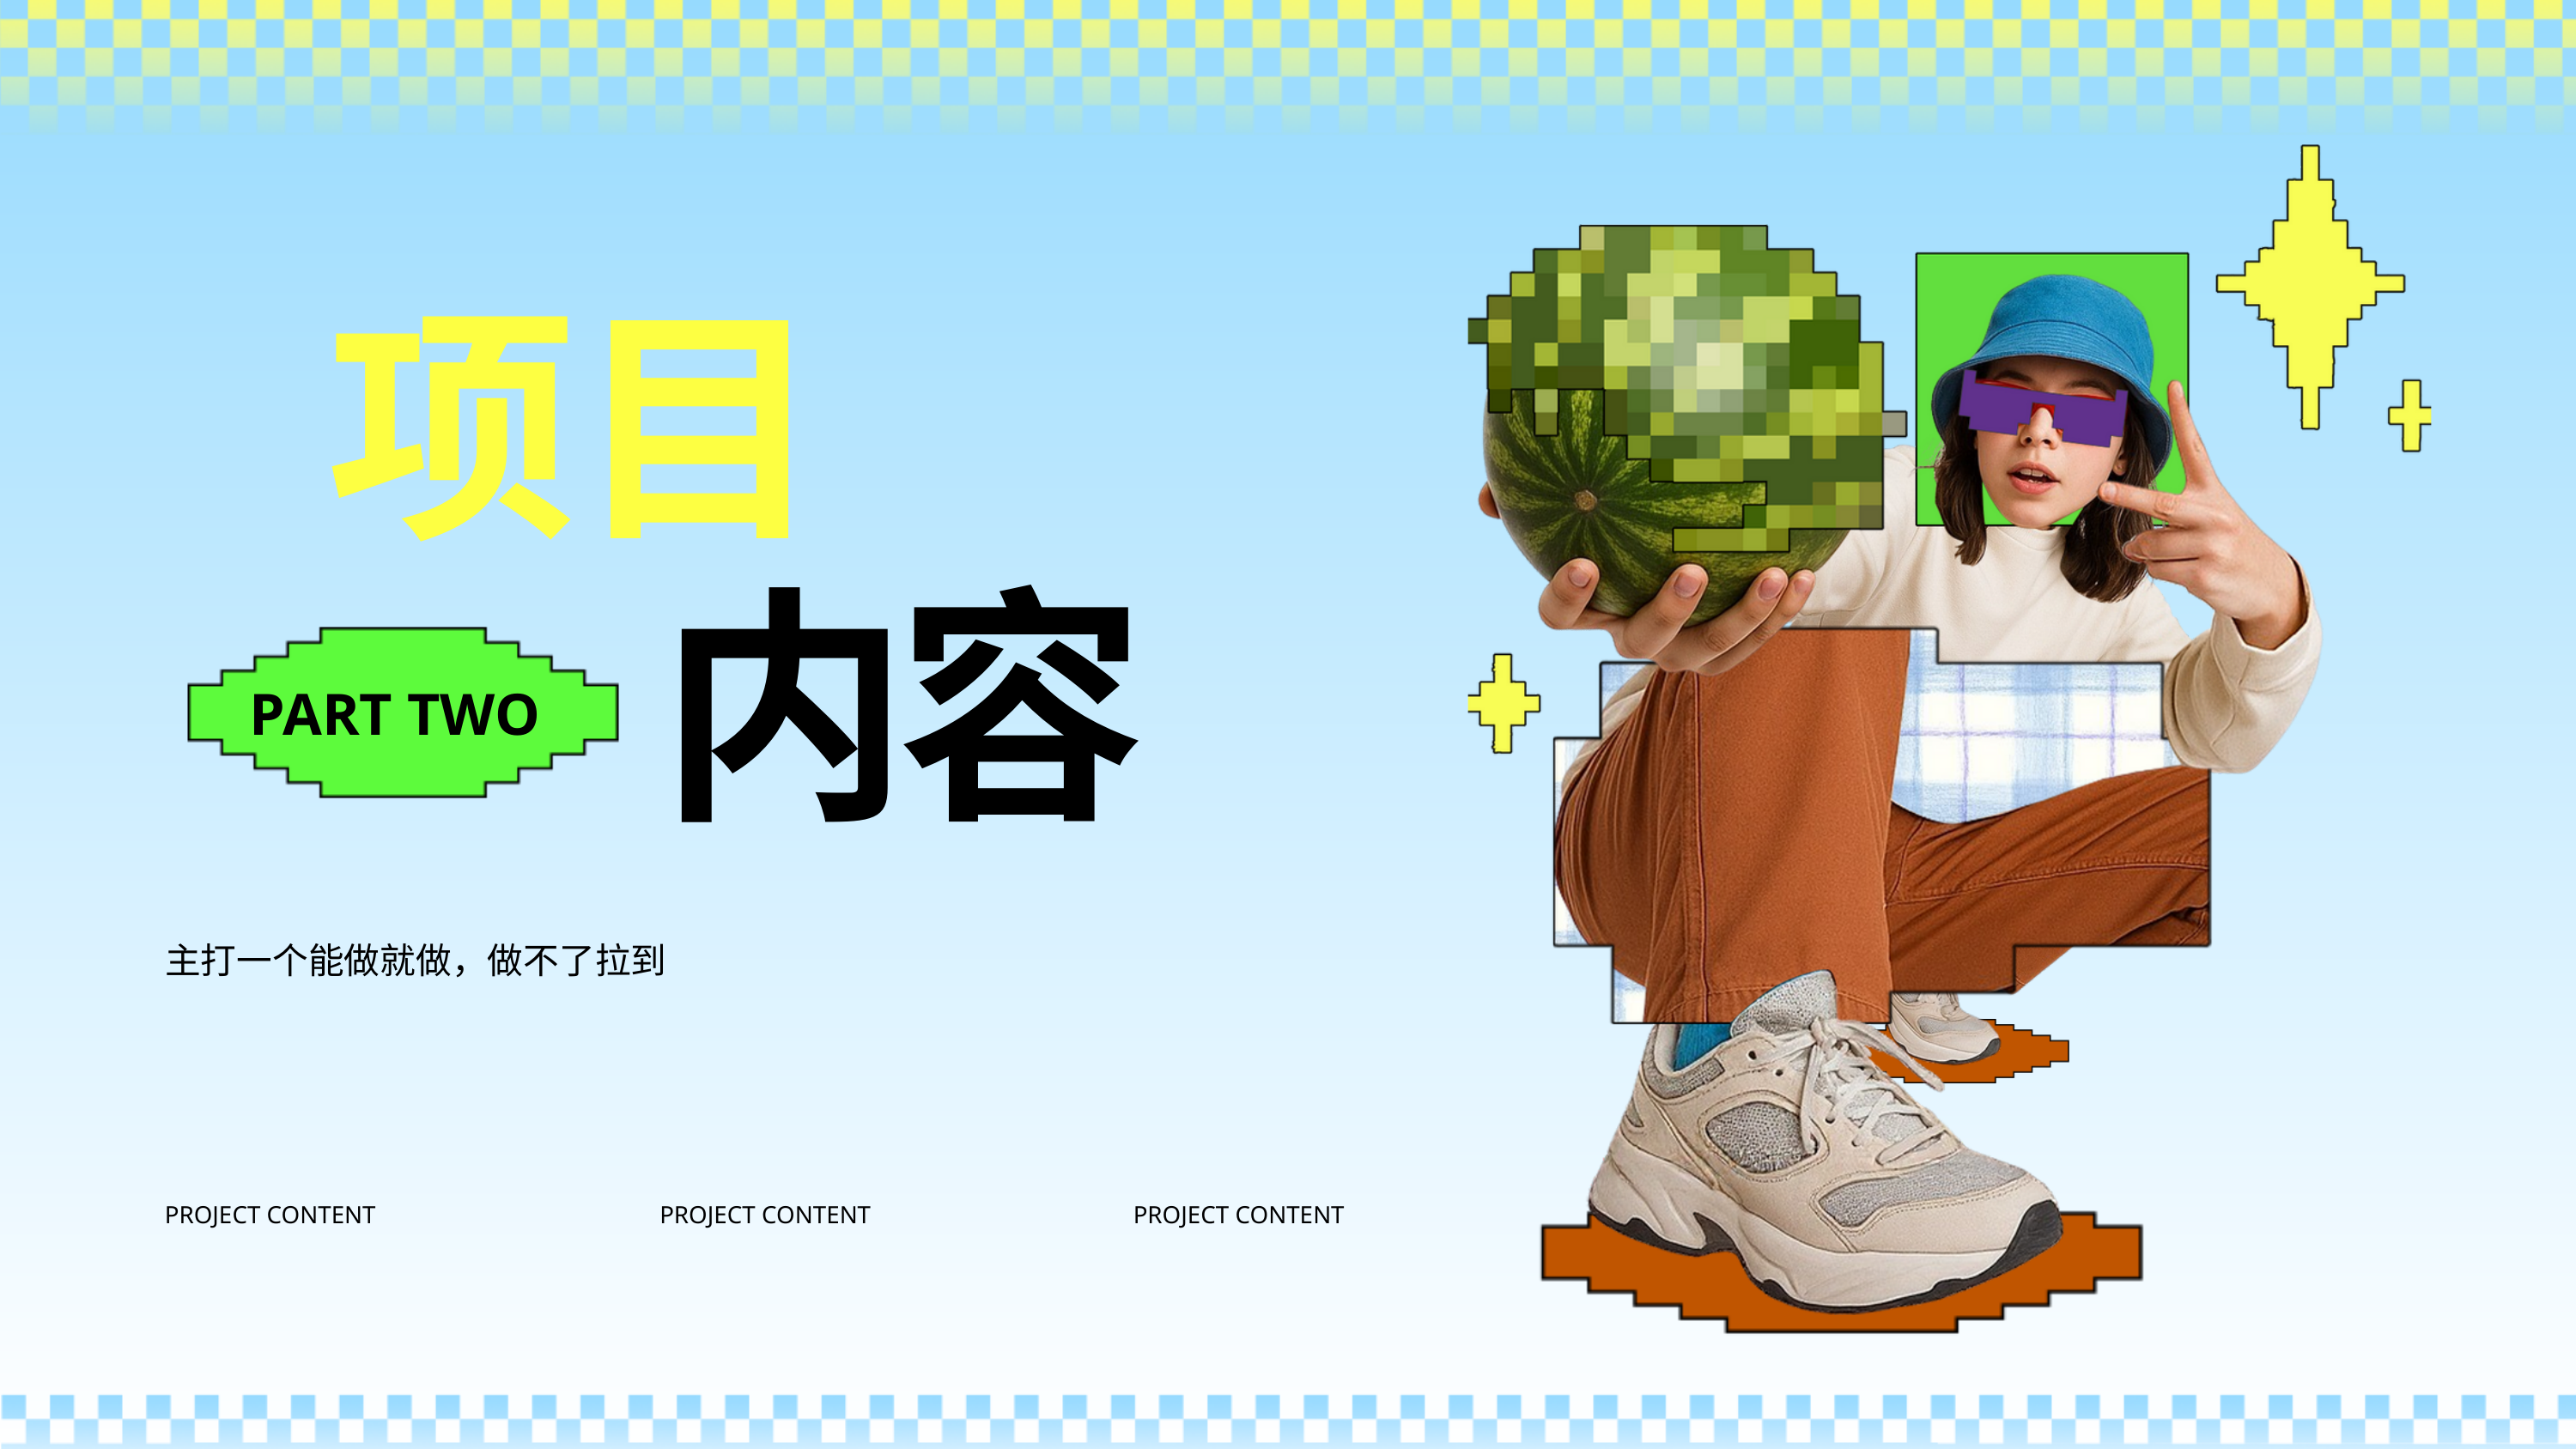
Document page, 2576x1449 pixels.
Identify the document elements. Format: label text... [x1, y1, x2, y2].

text_box 项目 [326, 220, 1468, 569]
text_box PROJECT CONTENT [1133, 1203, 1421, 1229]
text_box [0, 0, 2576, 135]
text_box PART TWO [249, 687, 683, 748]
text_box [1467, 144, 2432, 1315]
text_box [1538, 1315, 2146, 1338]
text_box PROJECT CONTENT [659, 1203, 932, 1229]
text_box [0, 1392, 2576, 1449]
text_box 内容 [659, 500, 1539, 850]
text_box [186, 626, 621, 803]
text_box PROJECT CONTENT [164, 1203, 404, 1229]
text_box 主打一个能做就做，做不了拉到 [164, 924, 1370, 982]
